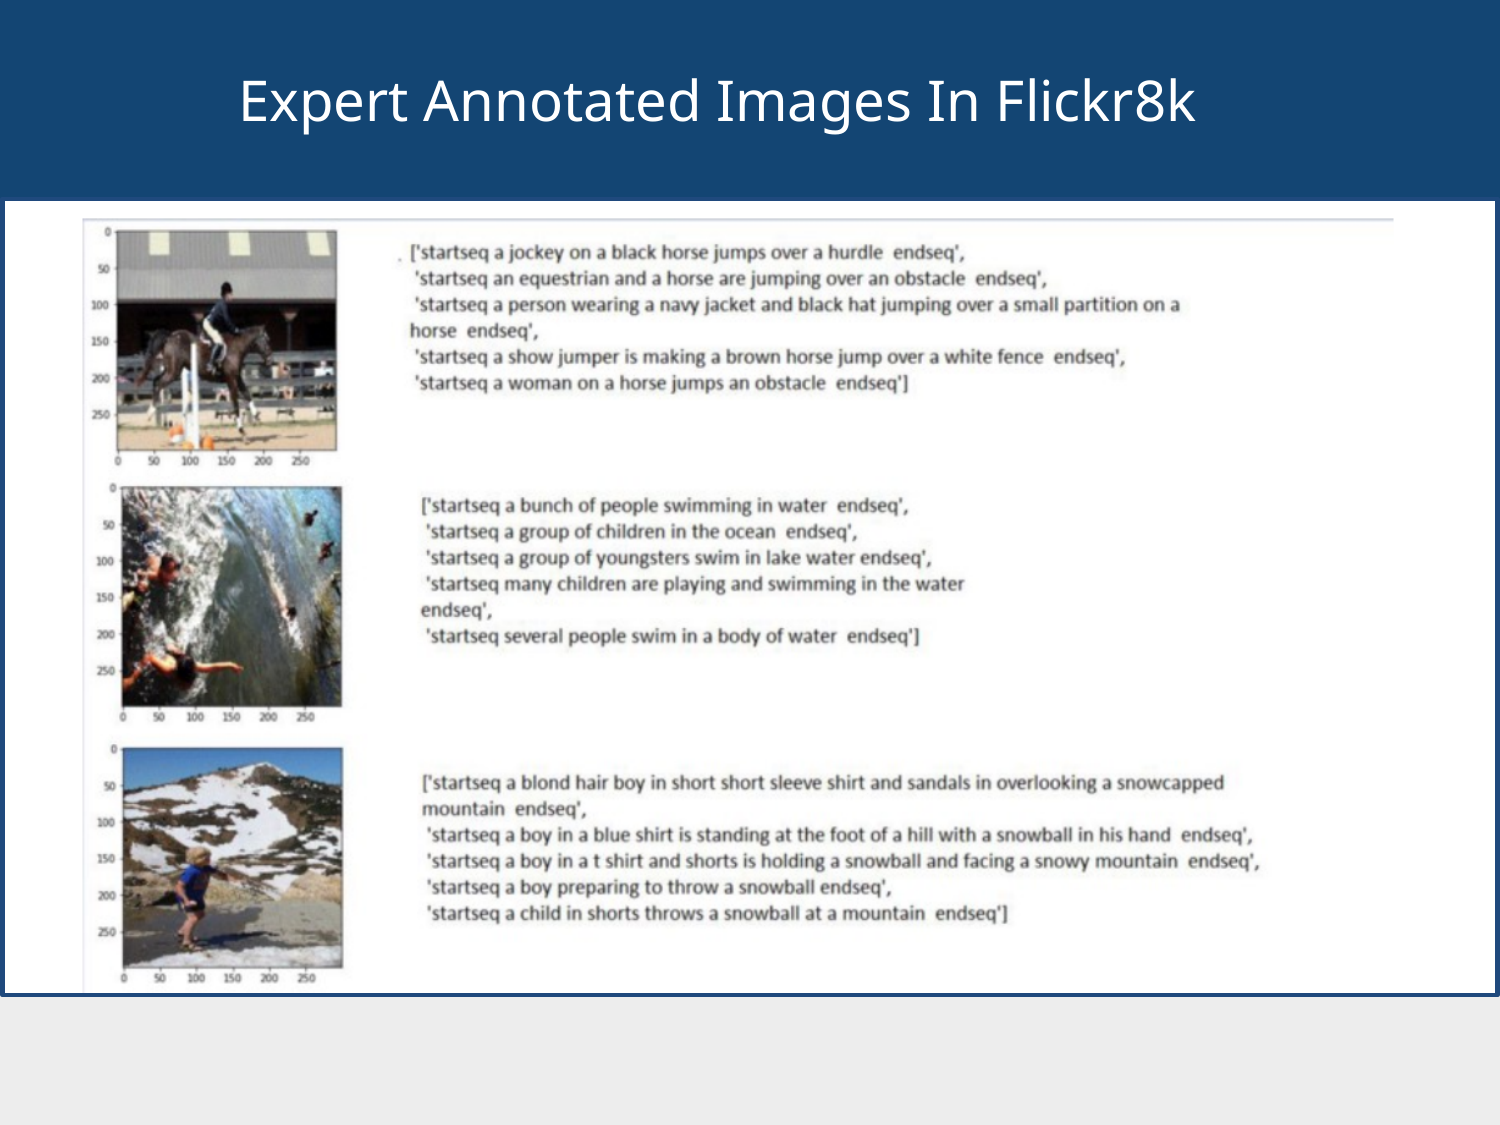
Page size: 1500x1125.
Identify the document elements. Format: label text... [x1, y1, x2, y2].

text_box Expert Annotated Images In Flickr8k [73, 50, 1460, 157]
picture [4, 201, 1496, 993]
text_box [290, 76, 1162, 181]
